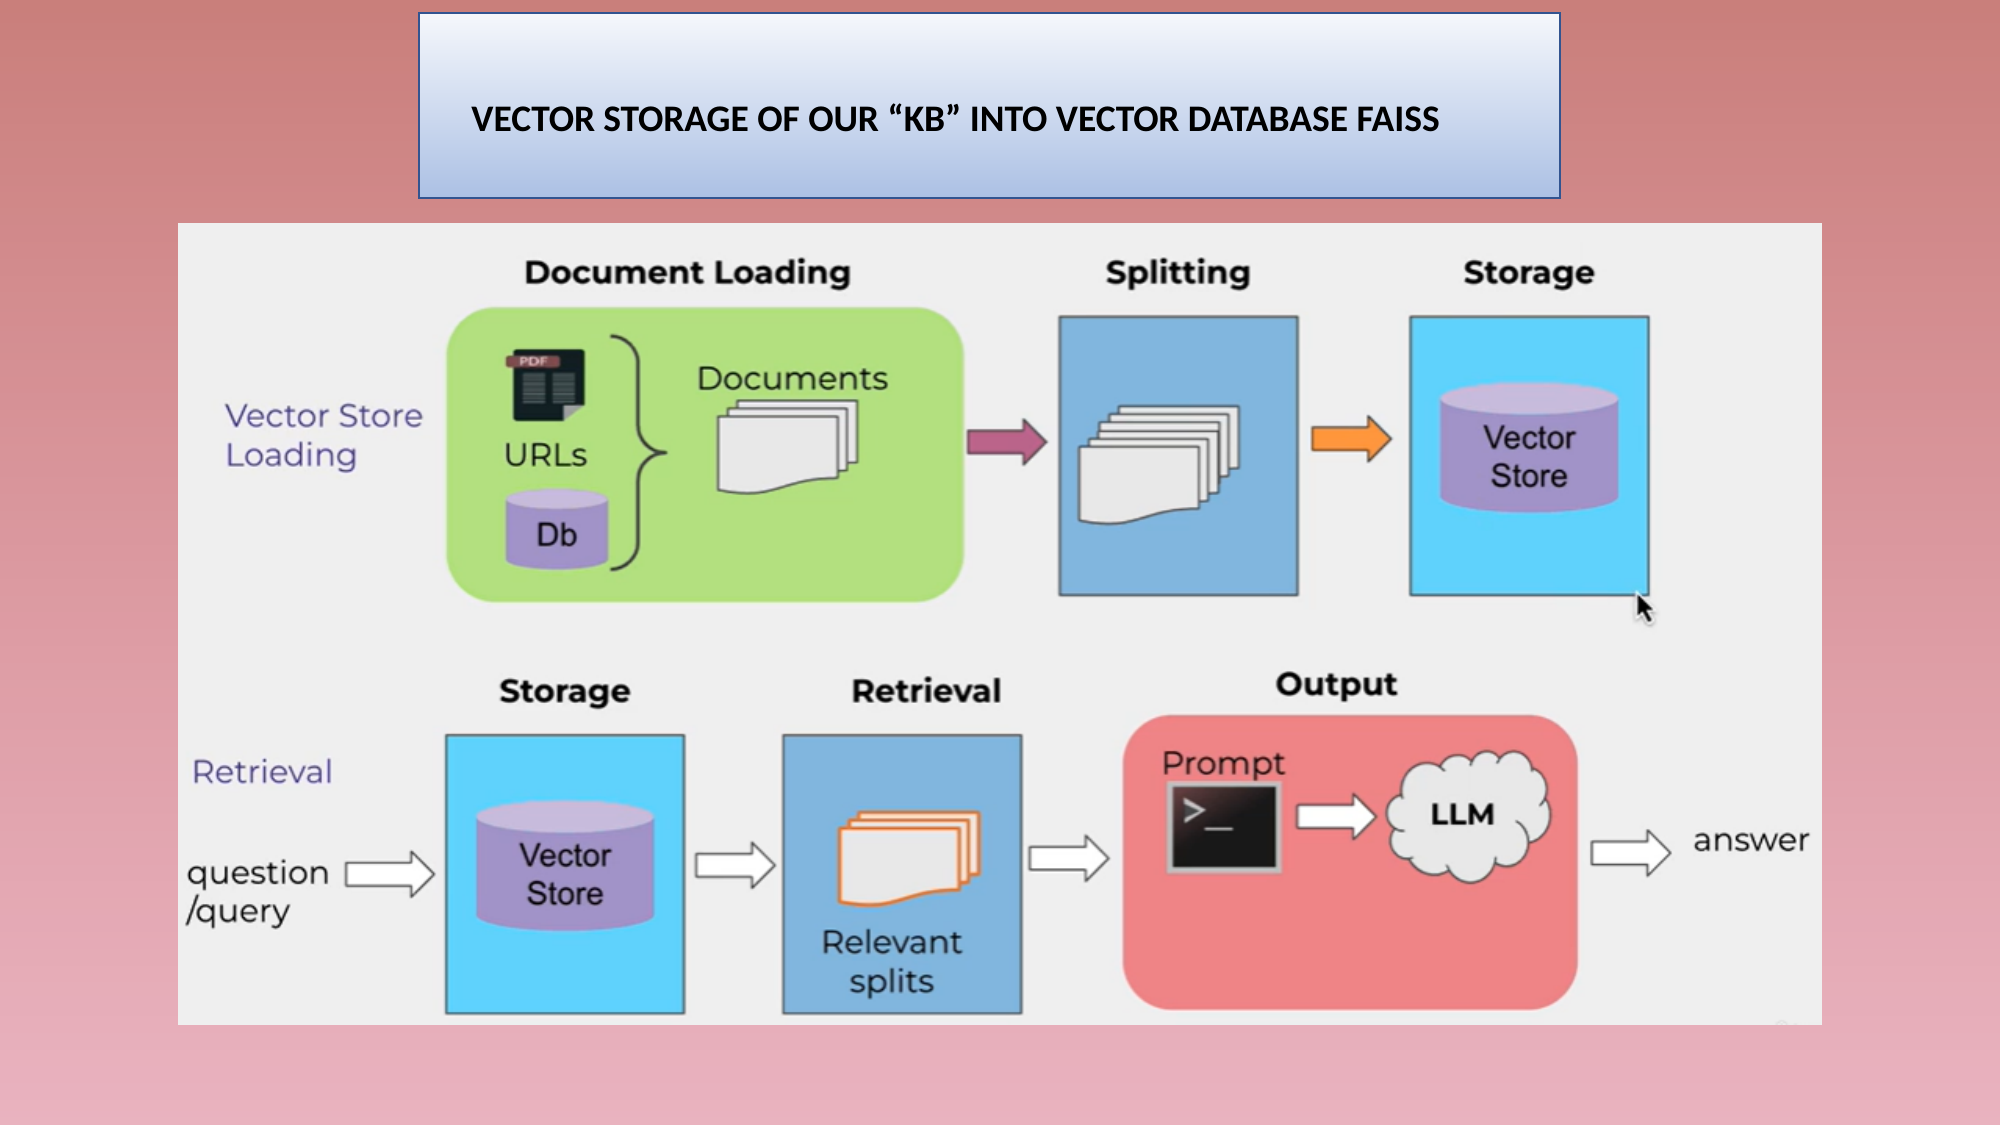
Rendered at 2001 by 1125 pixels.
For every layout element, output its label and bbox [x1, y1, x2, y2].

text_box [0, 0, 2000, 1125]
picture [178, 223, 1822, 1025]
text_box [419, 12, 1561, 199]
